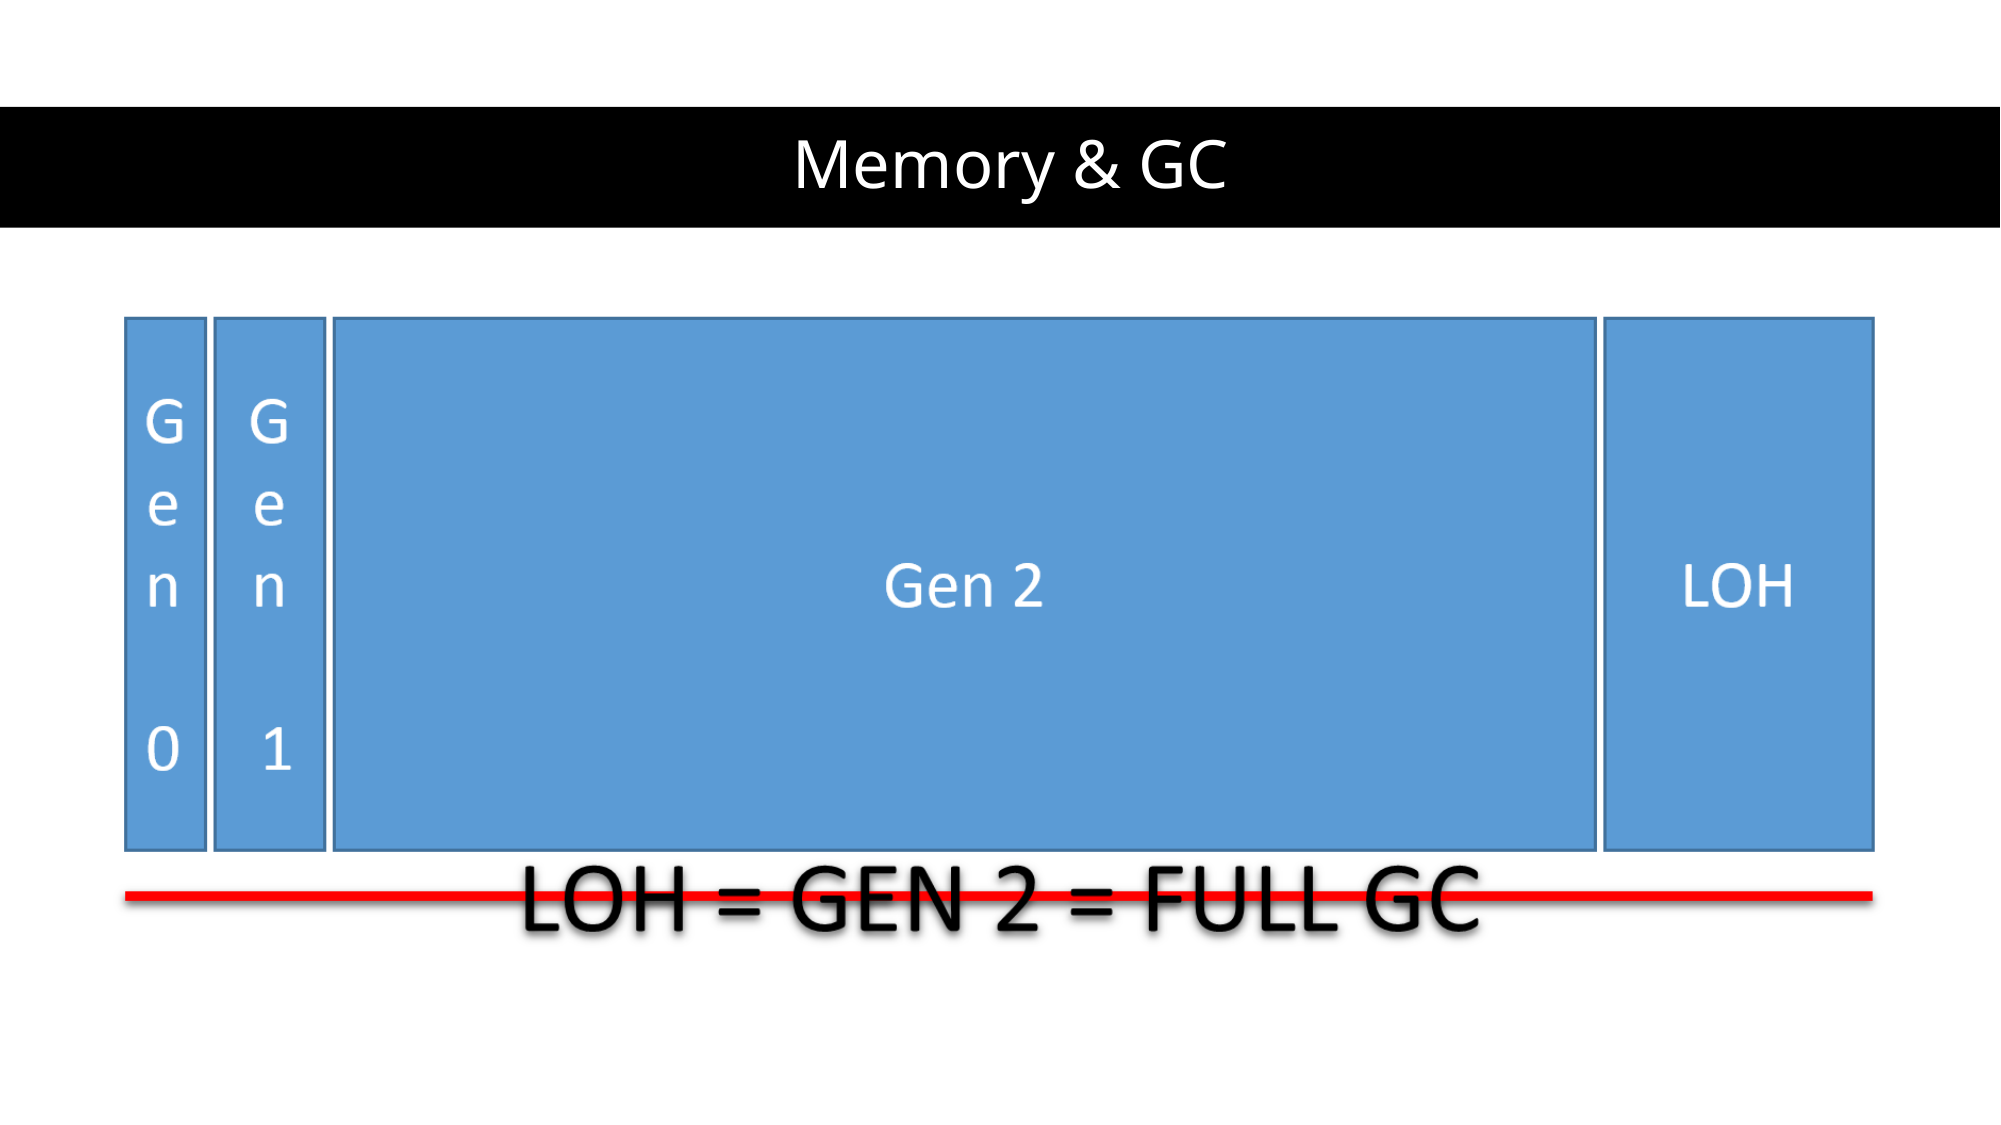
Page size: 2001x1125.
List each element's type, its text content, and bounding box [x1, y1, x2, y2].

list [105, 304, 1895, 967]
text_box [0, 106, 2000, 229]
title Memory & GC [91, 105, 1931, 228]
